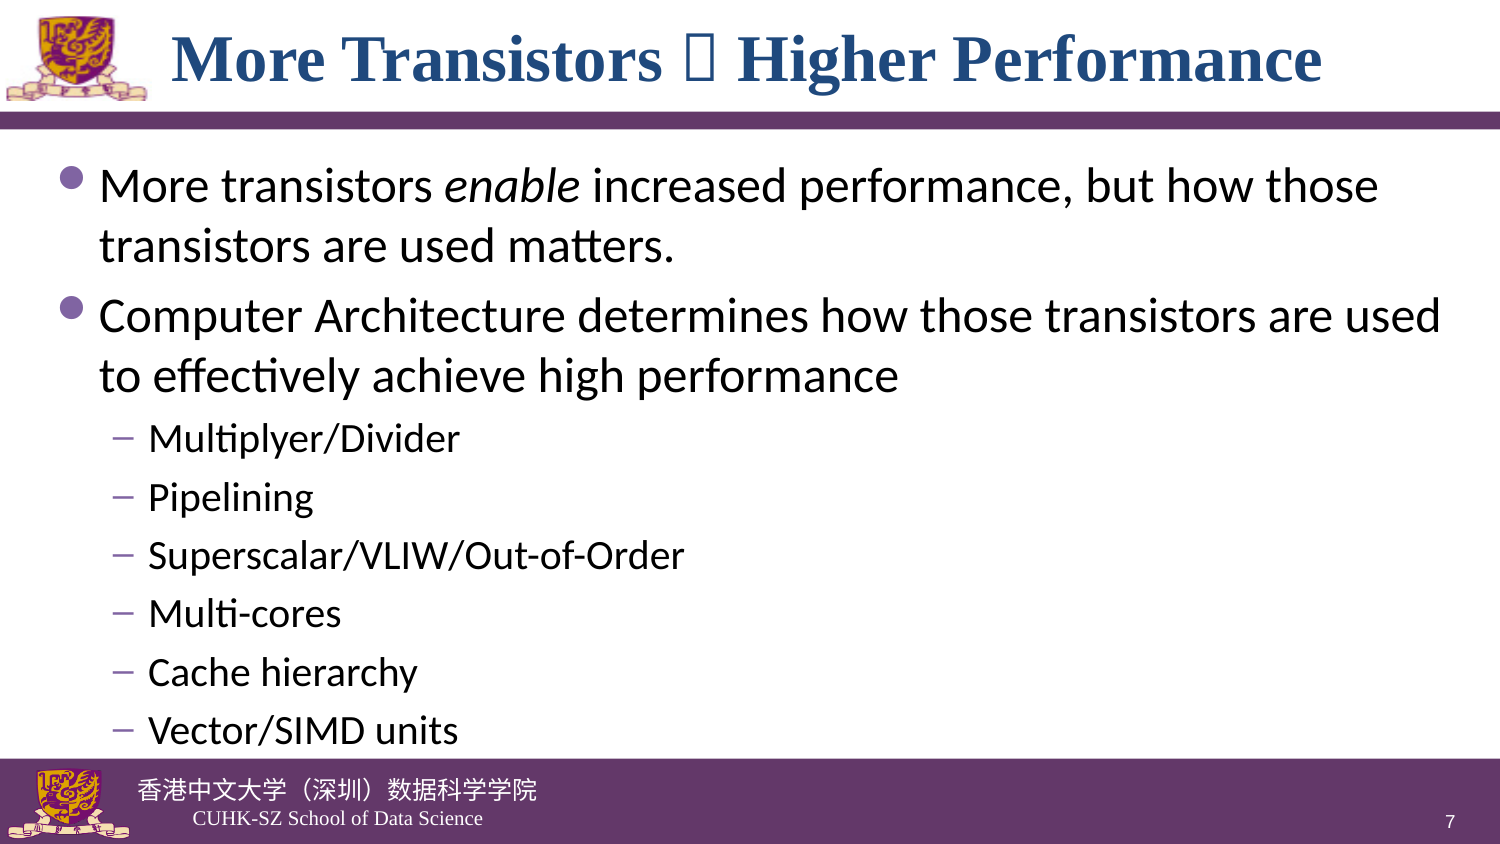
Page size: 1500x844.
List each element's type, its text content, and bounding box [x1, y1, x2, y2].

picture [5, 15, 152, 101]
title More Transistors  Higher Performance [156, 12, 1428, 98]
list More transistors enable increased performance, but how those transistors are used matters. Computer Architecture determines how those transistors are used to effectively achieve high performance Multiplyer/Divider Pipelining Superscalar/VLIW/Out-of-Order Multi-cores Cache hierarchy Vector/SIMD units [41, 144, 1488, 760]
picture [7, 768, 130, 839]
slide_number 7 [1120, 802, 1471, 844]
